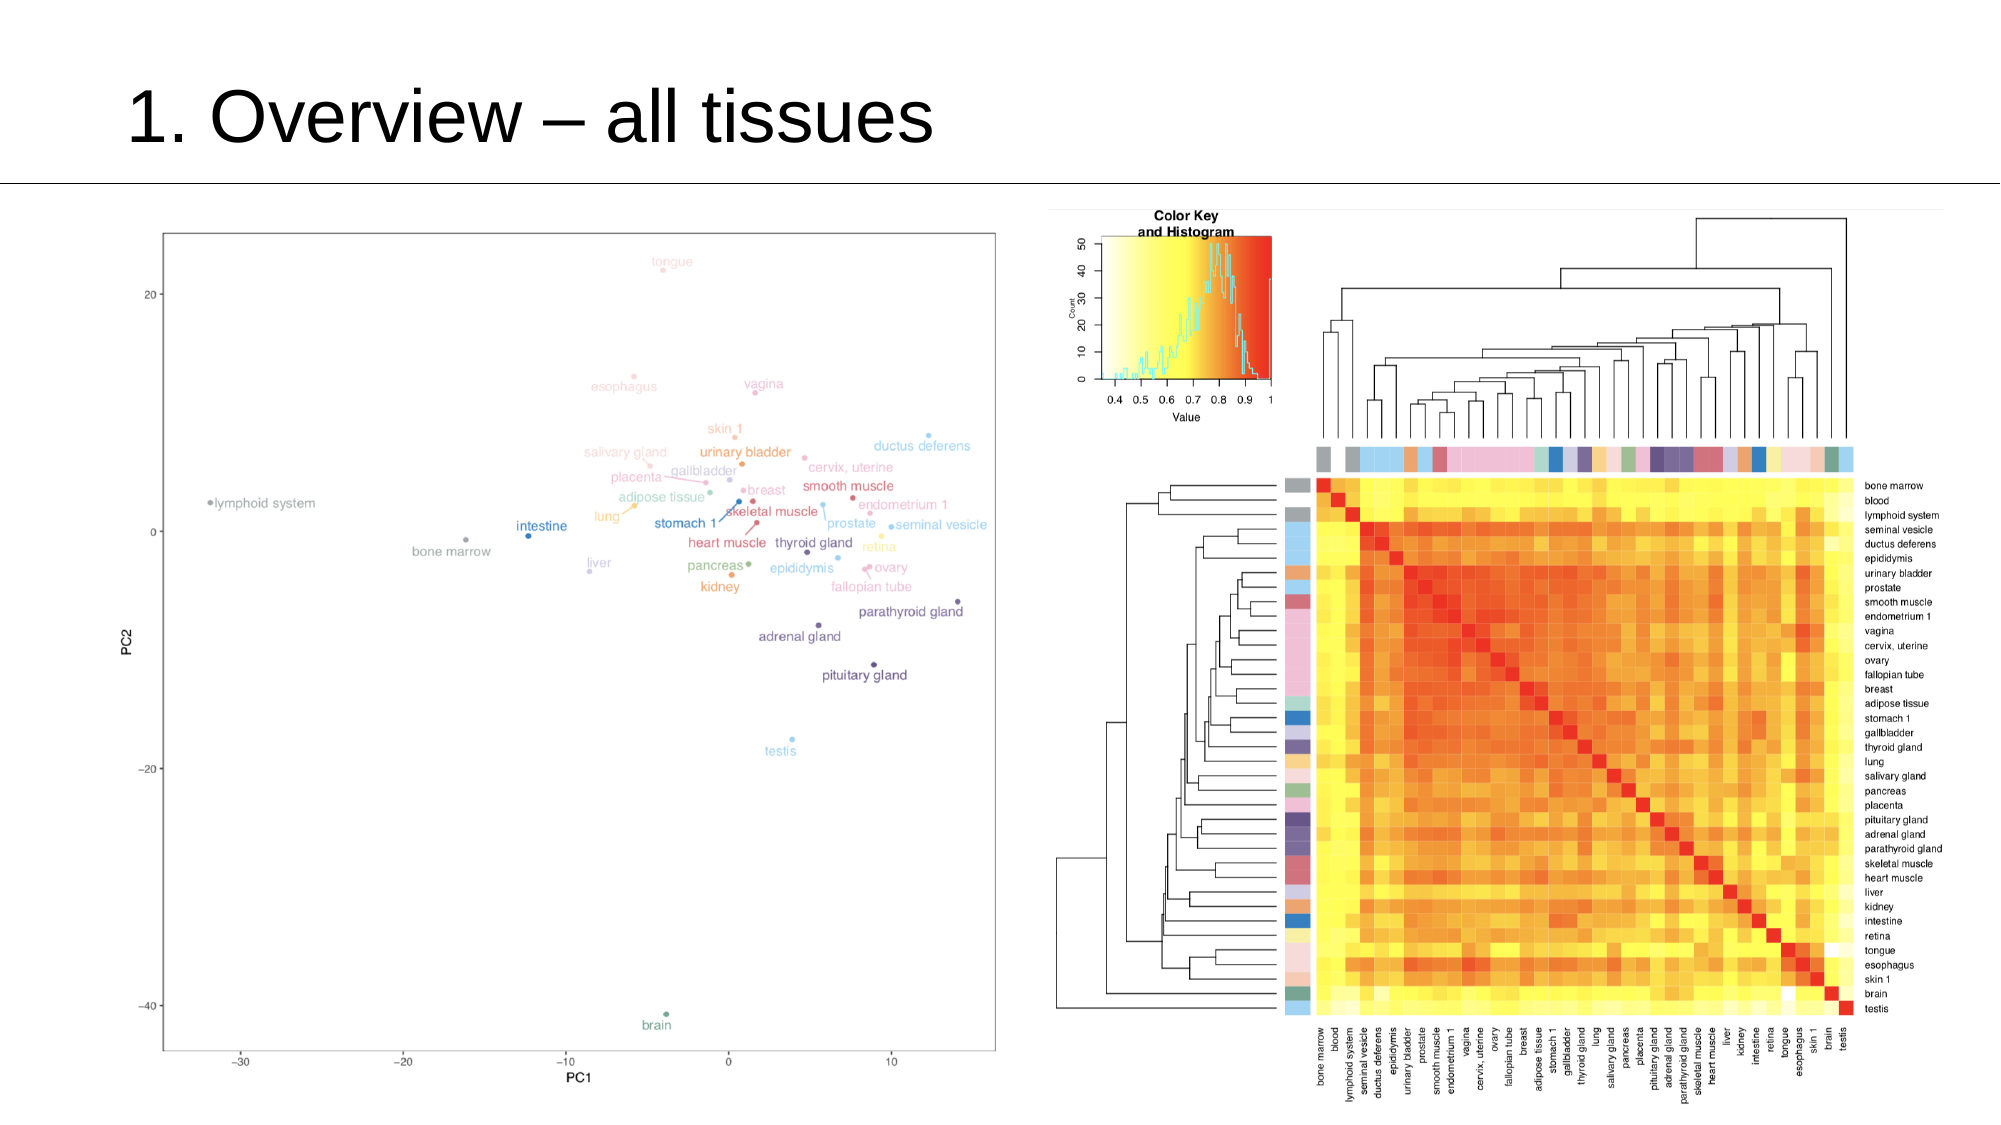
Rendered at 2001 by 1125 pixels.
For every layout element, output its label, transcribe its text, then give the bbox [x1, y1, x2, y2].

picture [116, 228, 1000, 1087]
text_box 1. Overview – all tissues [111, 60, 1460, 166]
picture [1048, 209, 1944, 1106]
